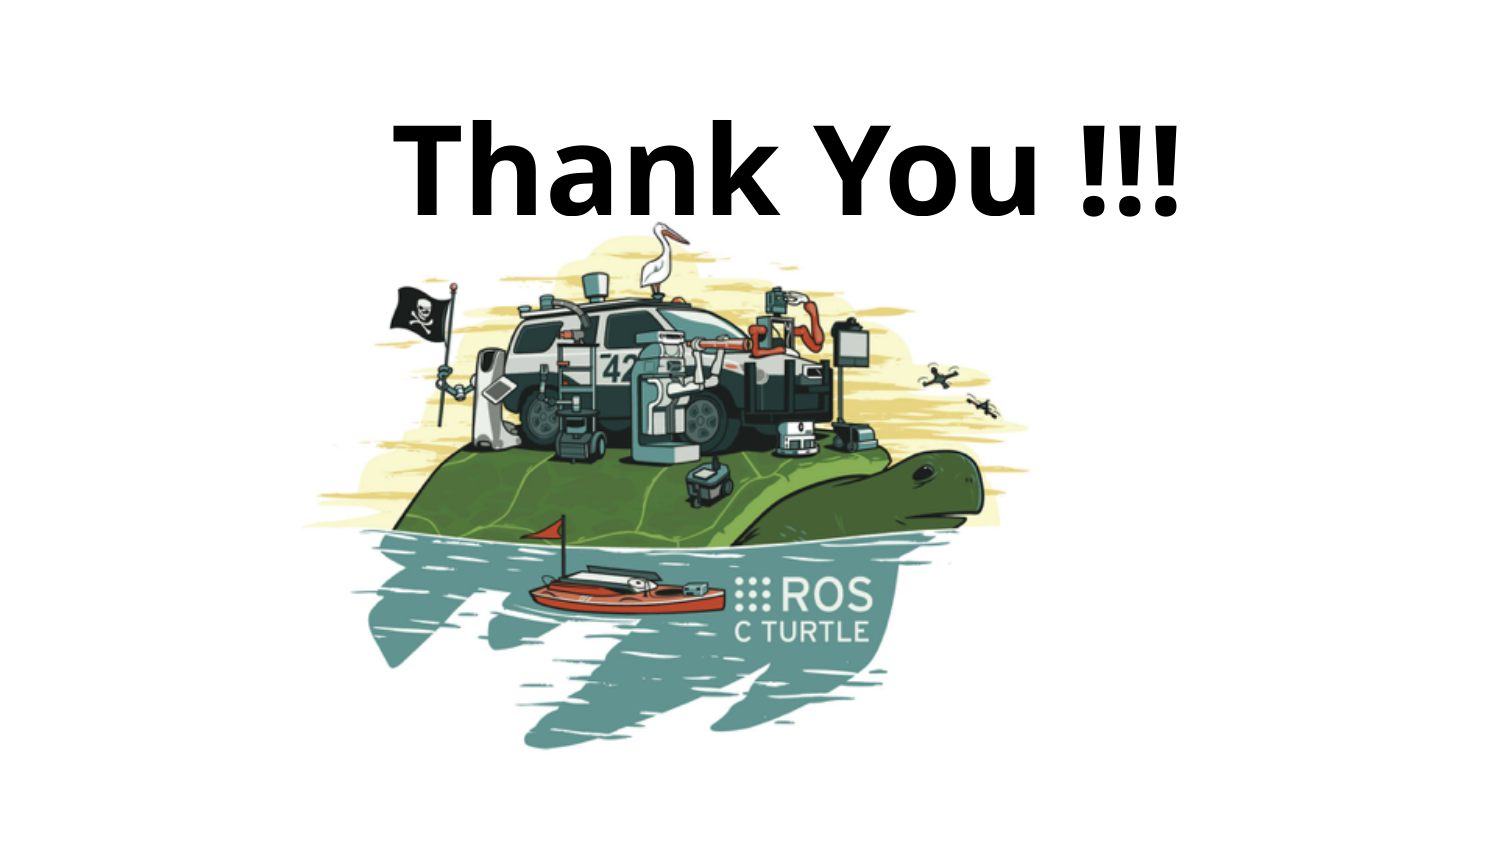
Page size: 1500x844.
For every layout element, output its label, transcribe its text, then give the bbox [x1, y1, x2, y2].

picture [300, 216, 1037, 755]
list Thank You !!! [51, 53, 1449, 795]
